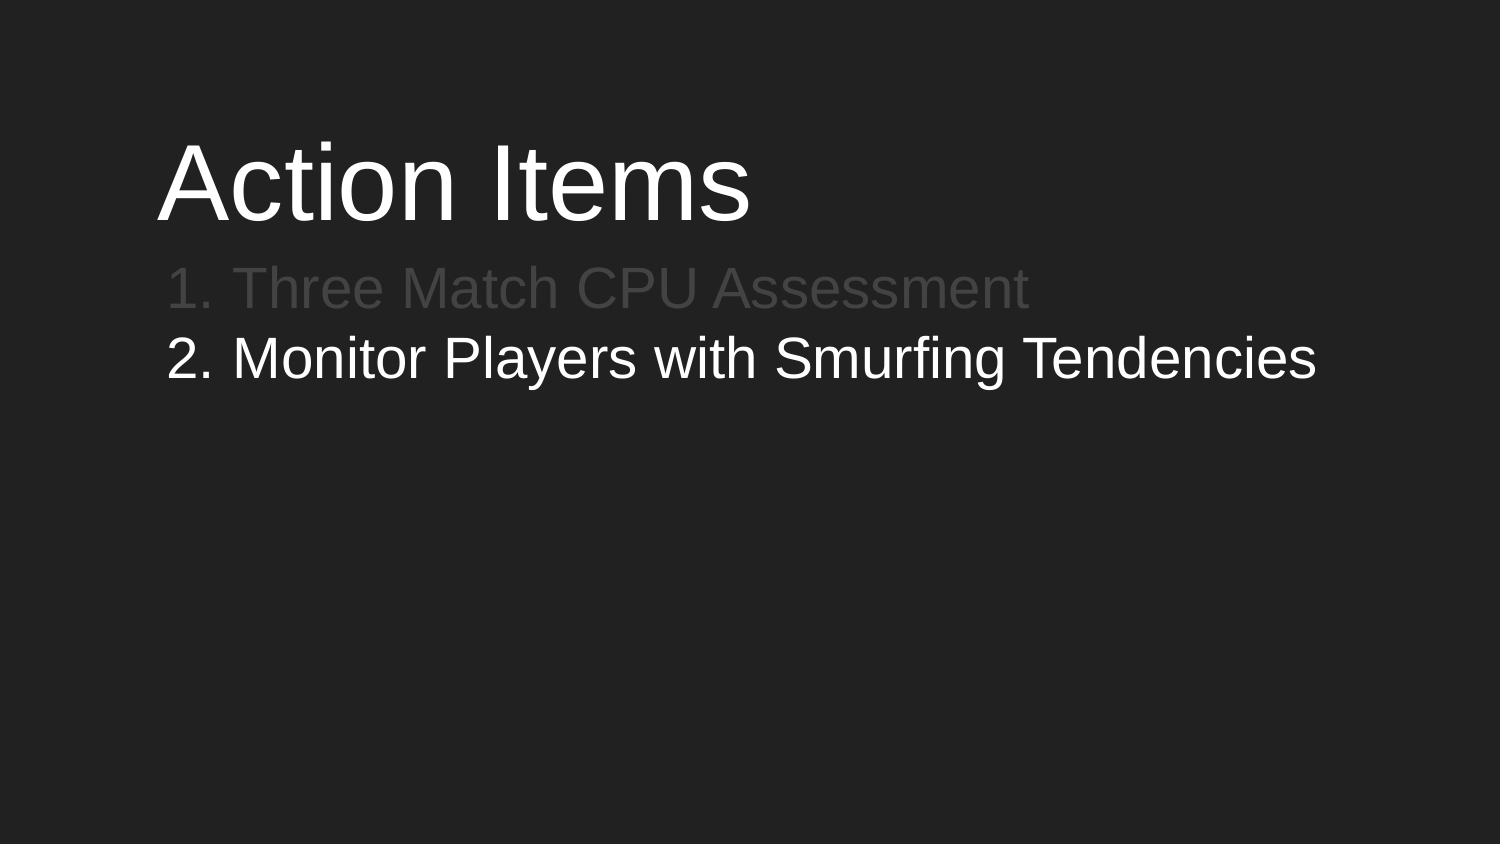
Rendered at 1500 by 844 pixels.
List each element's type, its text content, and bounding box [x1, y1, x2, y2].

text_box Three Match CPU Assessment Monitor Players with Smurfing Tendencies [142, 235, 1424, 694]
text_box Action Items [142, 97, 1312, 235]
